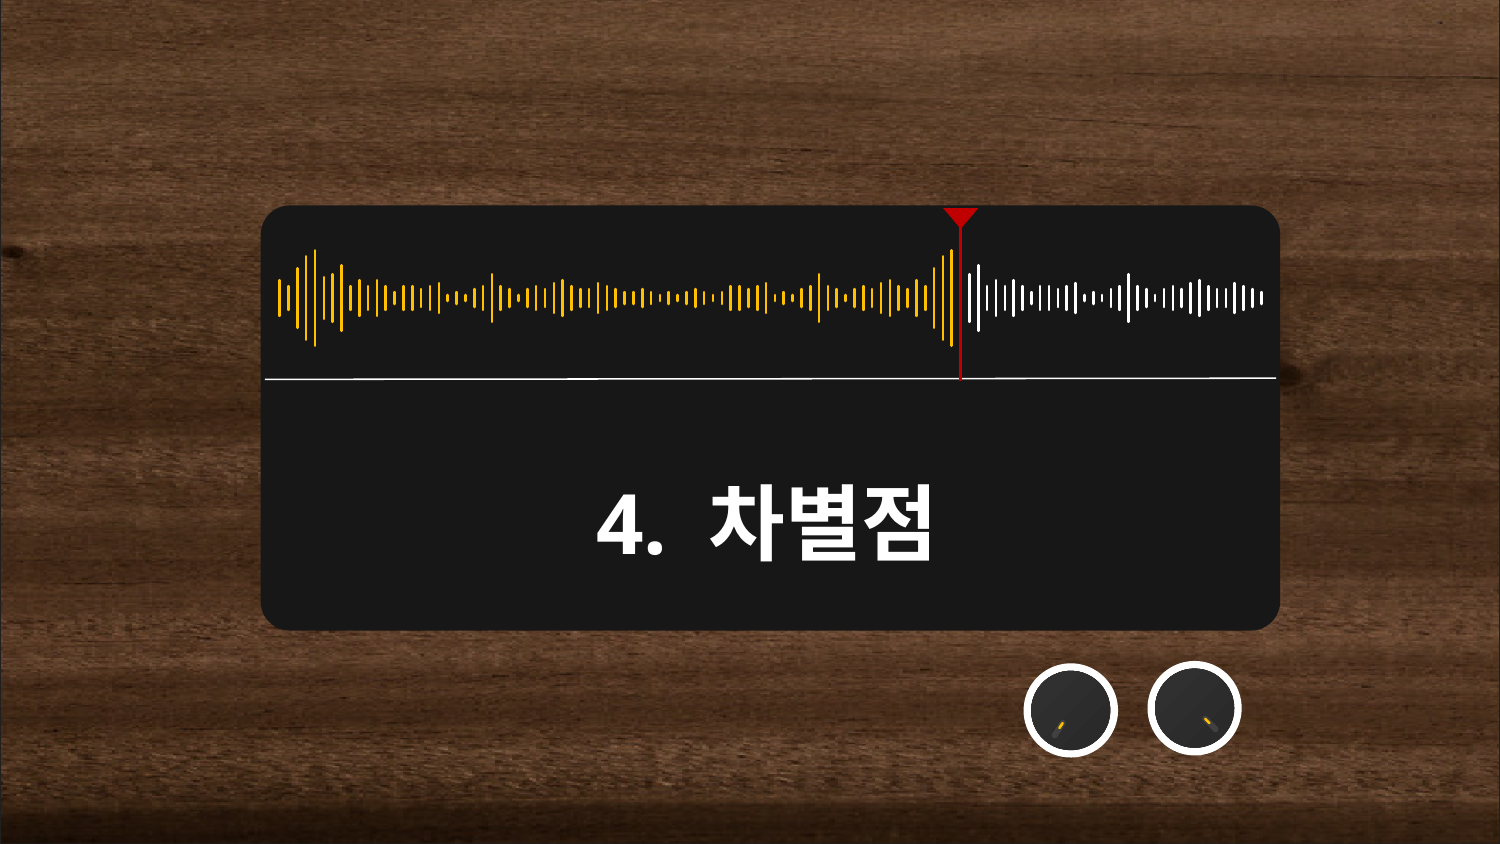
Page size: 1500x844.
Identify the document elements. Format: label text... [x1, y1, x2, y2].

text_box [942, 207, 979, 380]
text_box [979, 207, 1279, 379]
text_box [1147, 660, 1242, 756]
picture [0, 0, 1500, 844]
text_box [279, 250, 937, 346]
text_box 4. 차별점 [371, 413, 1164, 579]
text_box [262, 207, 941, 379]
text_box [262, 385, 1279, 629]
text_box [983, 250, 1262, 346]
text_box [1023, 662, 1119, 758]
